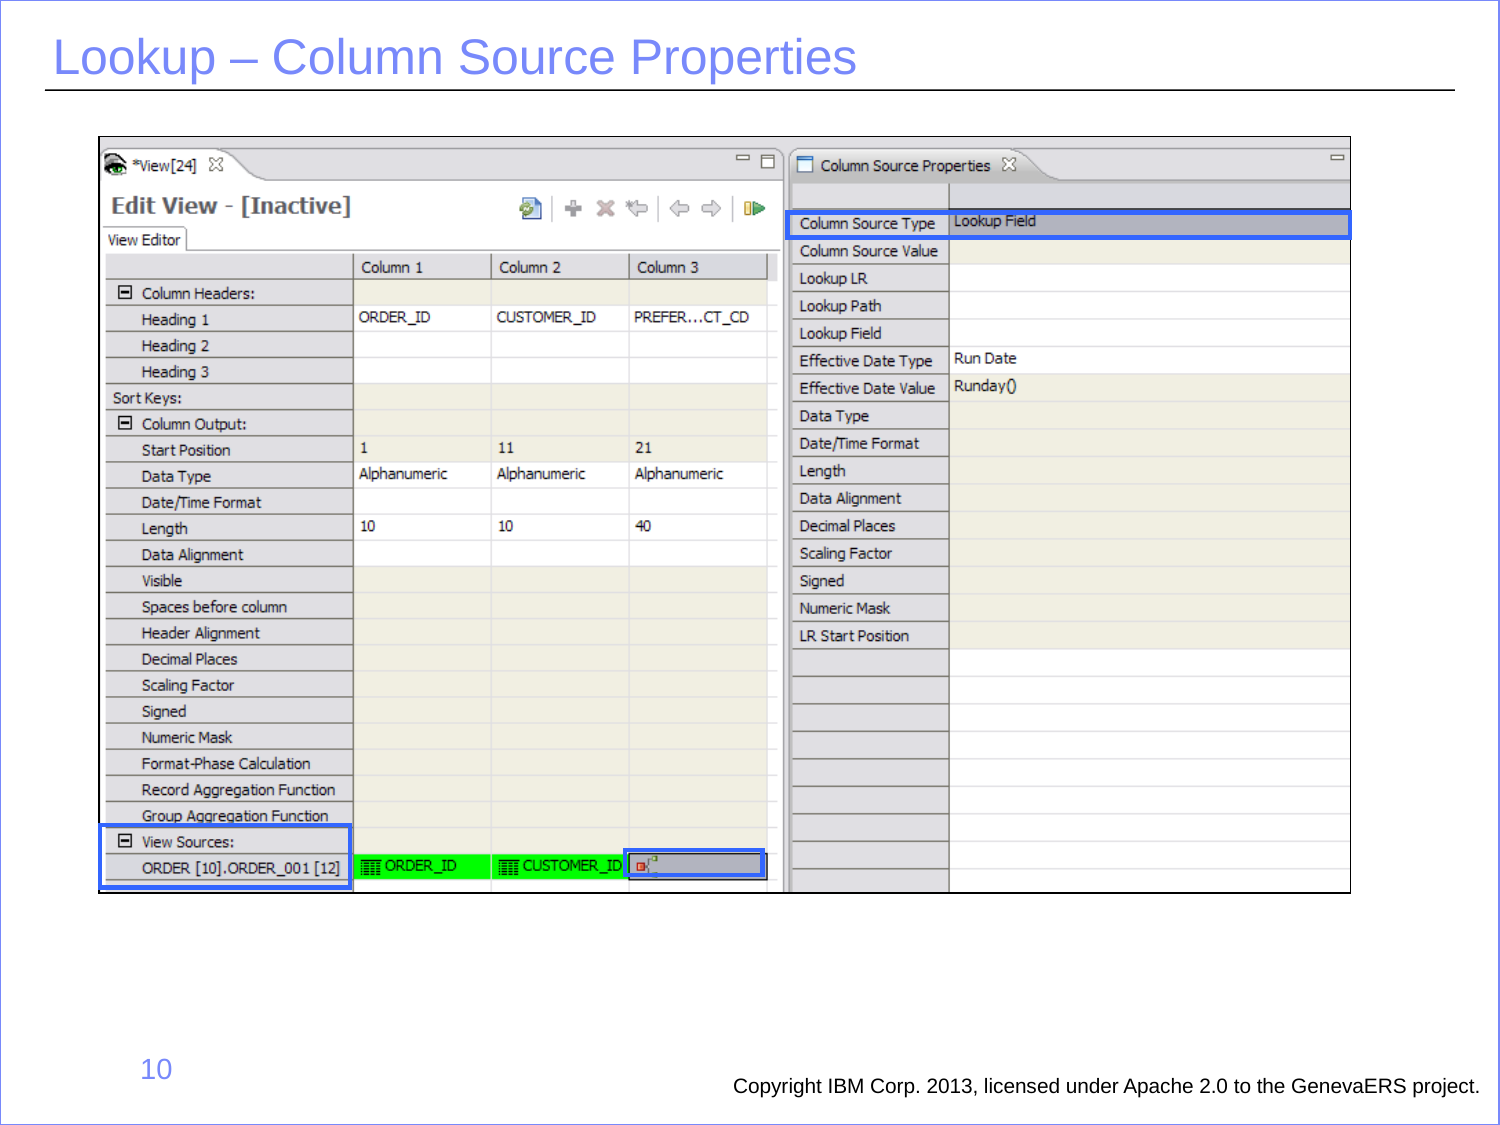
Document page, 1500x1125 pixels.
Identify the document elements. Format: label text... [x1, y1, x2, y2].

title Lookup – Column Source Properties [37, 23, 1321, 114]
picture [99, 137, 1351, 893]
